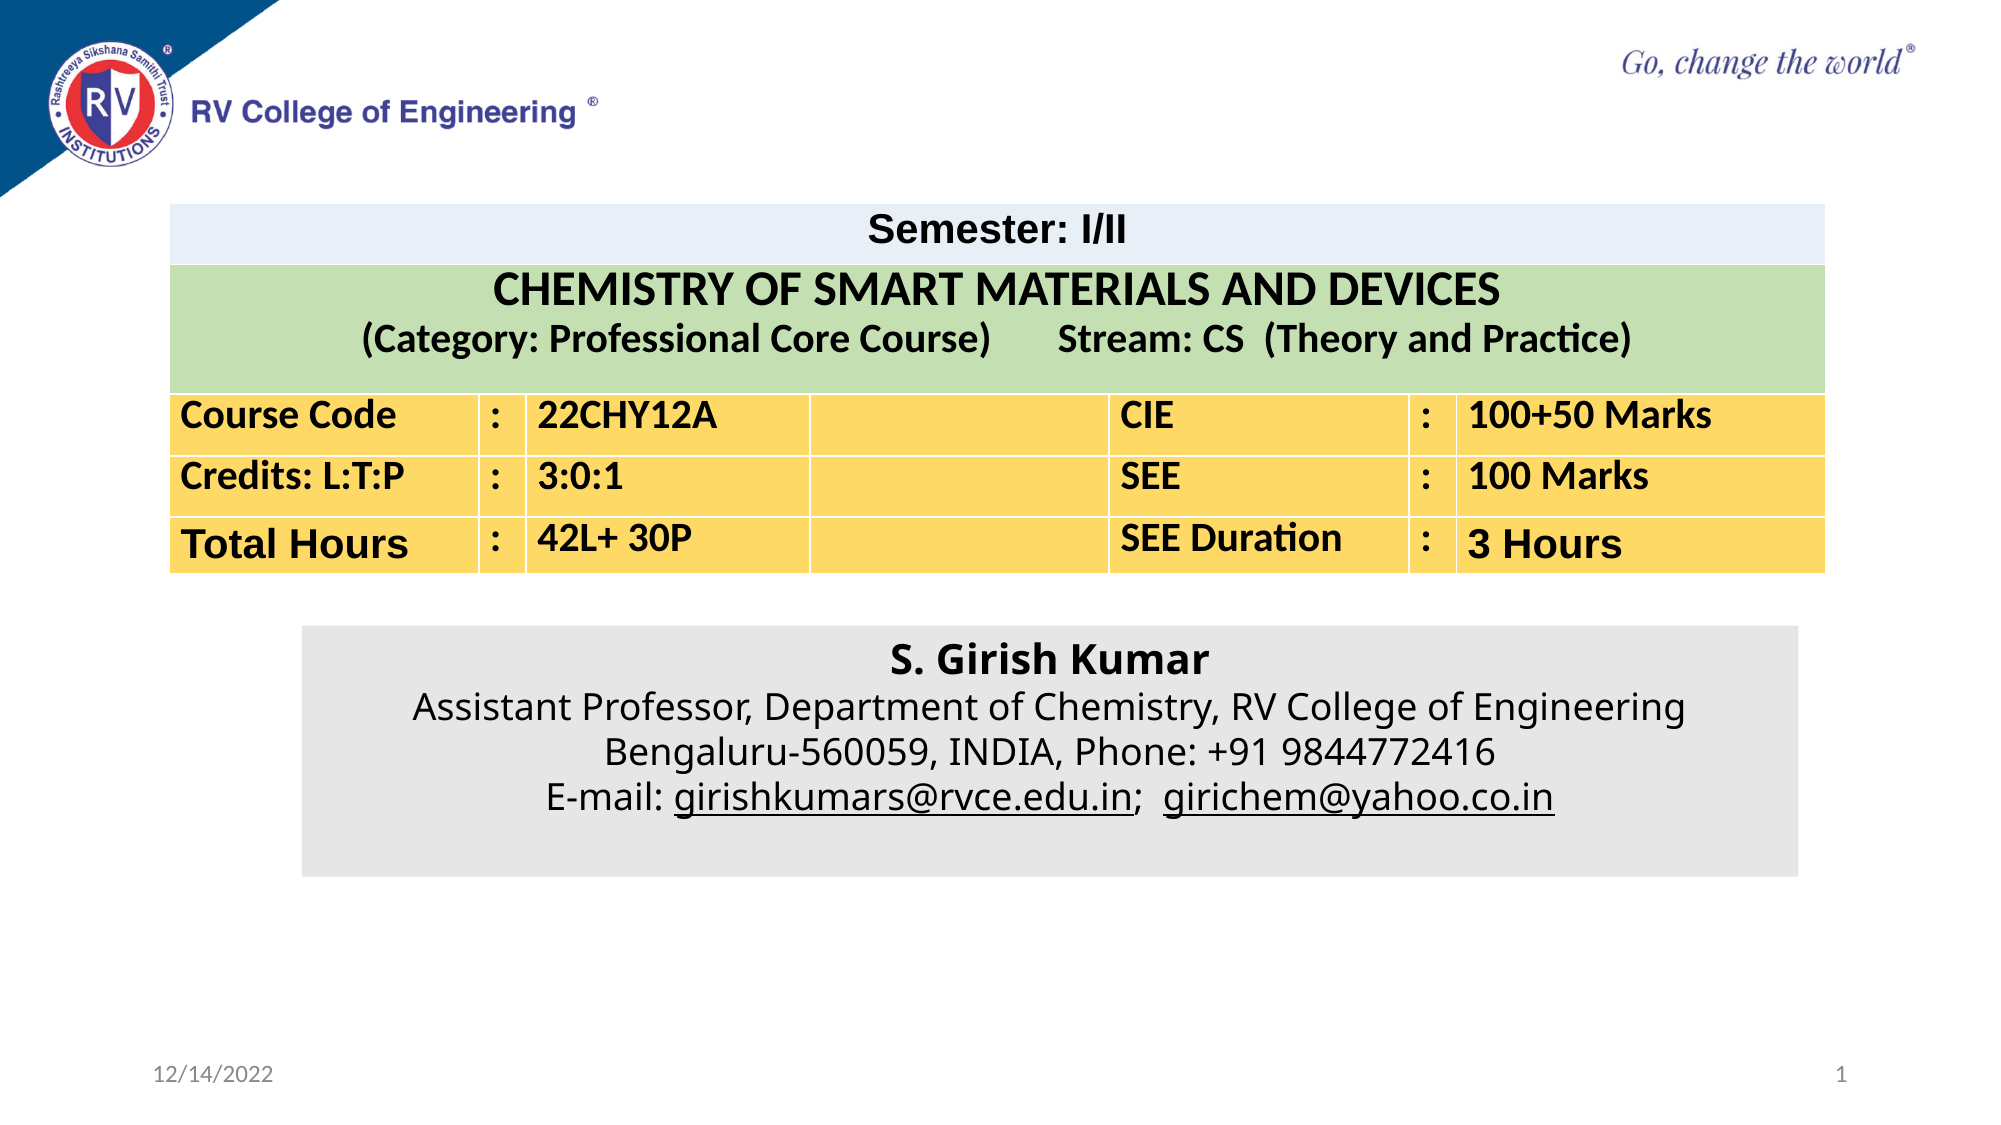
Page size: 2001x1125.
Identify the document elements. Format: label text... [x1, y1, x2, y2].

table_cell 22CHY12A [527, 395, 809, 455]
table_header Semester: I/II [170, 204, 1825, 264]
table_cell : [1410, 395, 1456, 455]
table_cell : [480, 518, 525, 573]
table_cell Total Hours [170, 518, 478, 573]
table_cell 100 Marks [1457, 457, 1825, 516]
table_cell [811, 395, 1108, 455]
picture [0, 0, 605, 204]
slide_number ‹#› [1412, 1042, 1863, 1103]
table_cell [811, 457, 1108, 516]
picture [1604, 30, 1928, 93]
table_cell CHEMISTRY OF SMART MATERIALS AND DEVICES (Category: Professional Core Course) Stream: CS (Theory and Practice) [170, 265, 1825, 393]
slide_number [137, 1042, 588, 1103]
table_cell 42L+ 30P [527, 518, 809, 573]
table_cell : [480, 395, 525, 455]
text_box S. Girish Kumar Assistant Professor, Department of Chemistry, RV College of Engineering Bengaluru-560059, INDIA, Phone: +91 9844772416 E-mail: girishkumars@rvce.edu.in; girichem@yahoo.co.in [301, 625, 1799, 877]
table_cell : [1410, 457, 1456, 516]
table_cell 3:0:1 [527, 457, 809, 516]
table_cell 100+50 Marks [1457, 395, 1825, 455]
table_cell SEE [1110, 457, 1408, 516]
table_cell [811, 518, 1108, 573]
table_cell Course Code [170, 395, 478, 455]
table_cell Credits: L:T:P [170, 457, 478, 516]
table_cell CIE [1110, 395, 1408, 455]
table_cell : [480, 457, 525, 516]
table_cell SEE Duration [1110, 518, 1408, 573]
table_cell : [1410, 518, 1456, 573]
table_cell 3 Hours [1457, 518, 1825, 573]
